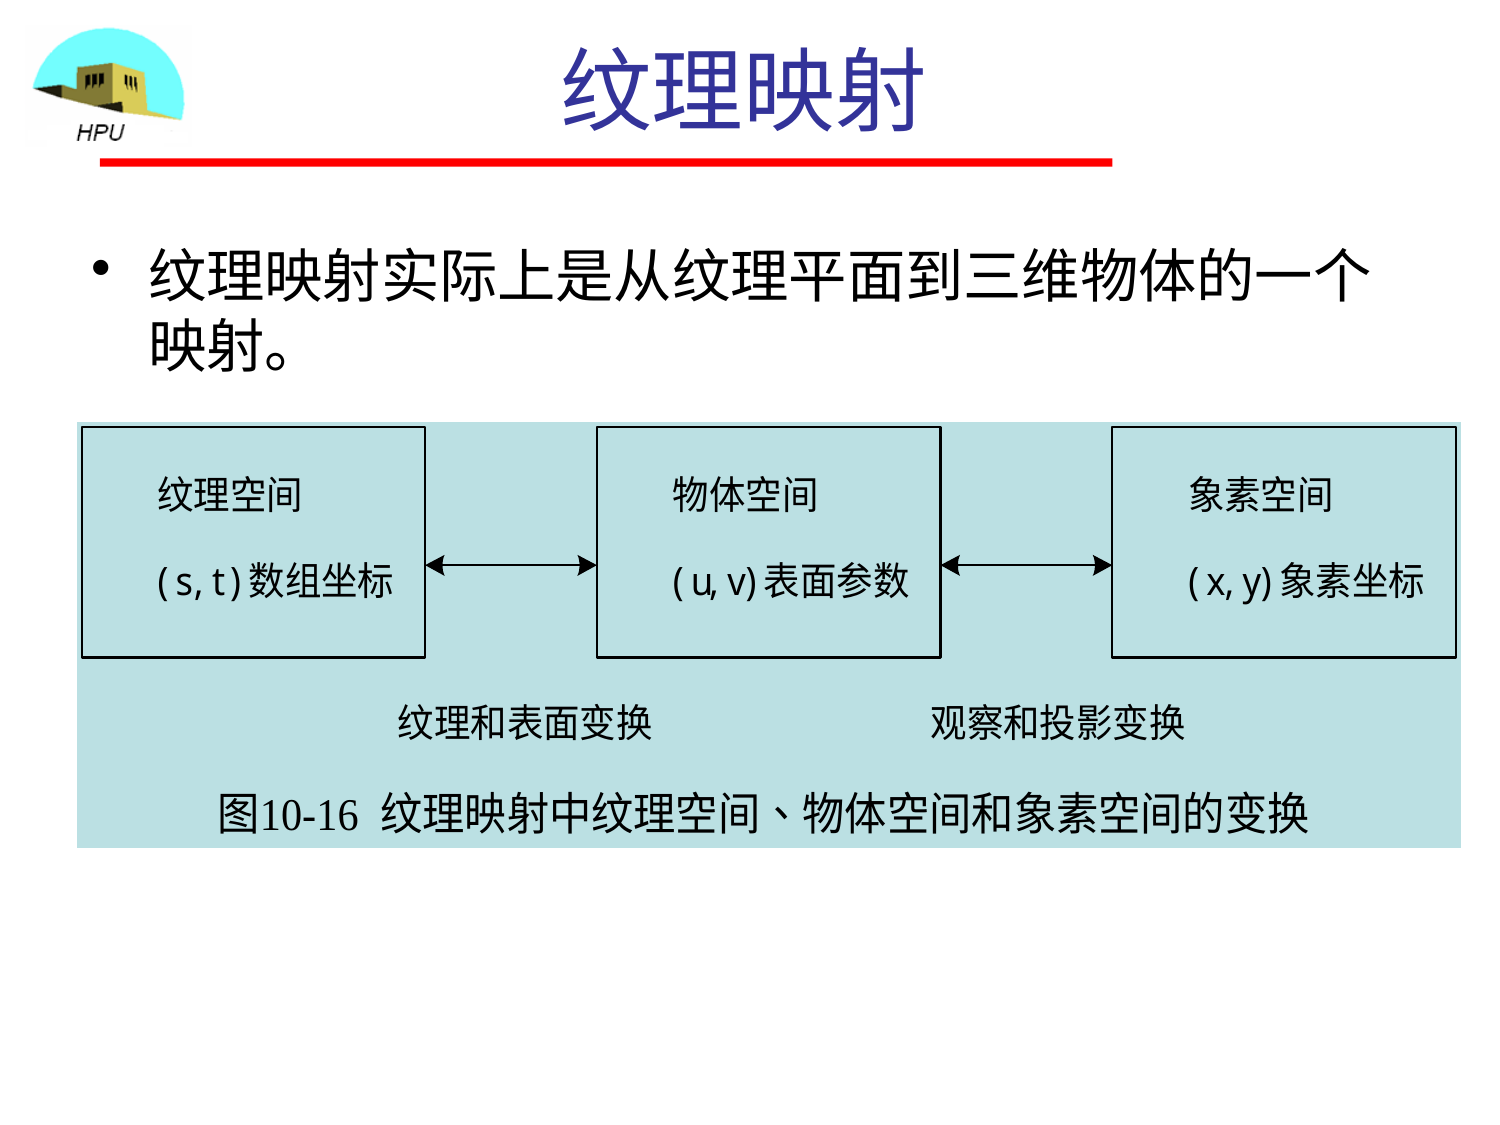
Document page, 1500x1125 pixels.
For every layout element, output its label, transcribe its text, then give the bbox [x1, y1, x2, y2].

list 纹理映射实际上是从纹理平面到三维物体的一个映射。 [76, 231, 1437, 975]
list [77, 421, 1461, 848]
title 纹理映射 [24, 12, 1463, 163]
